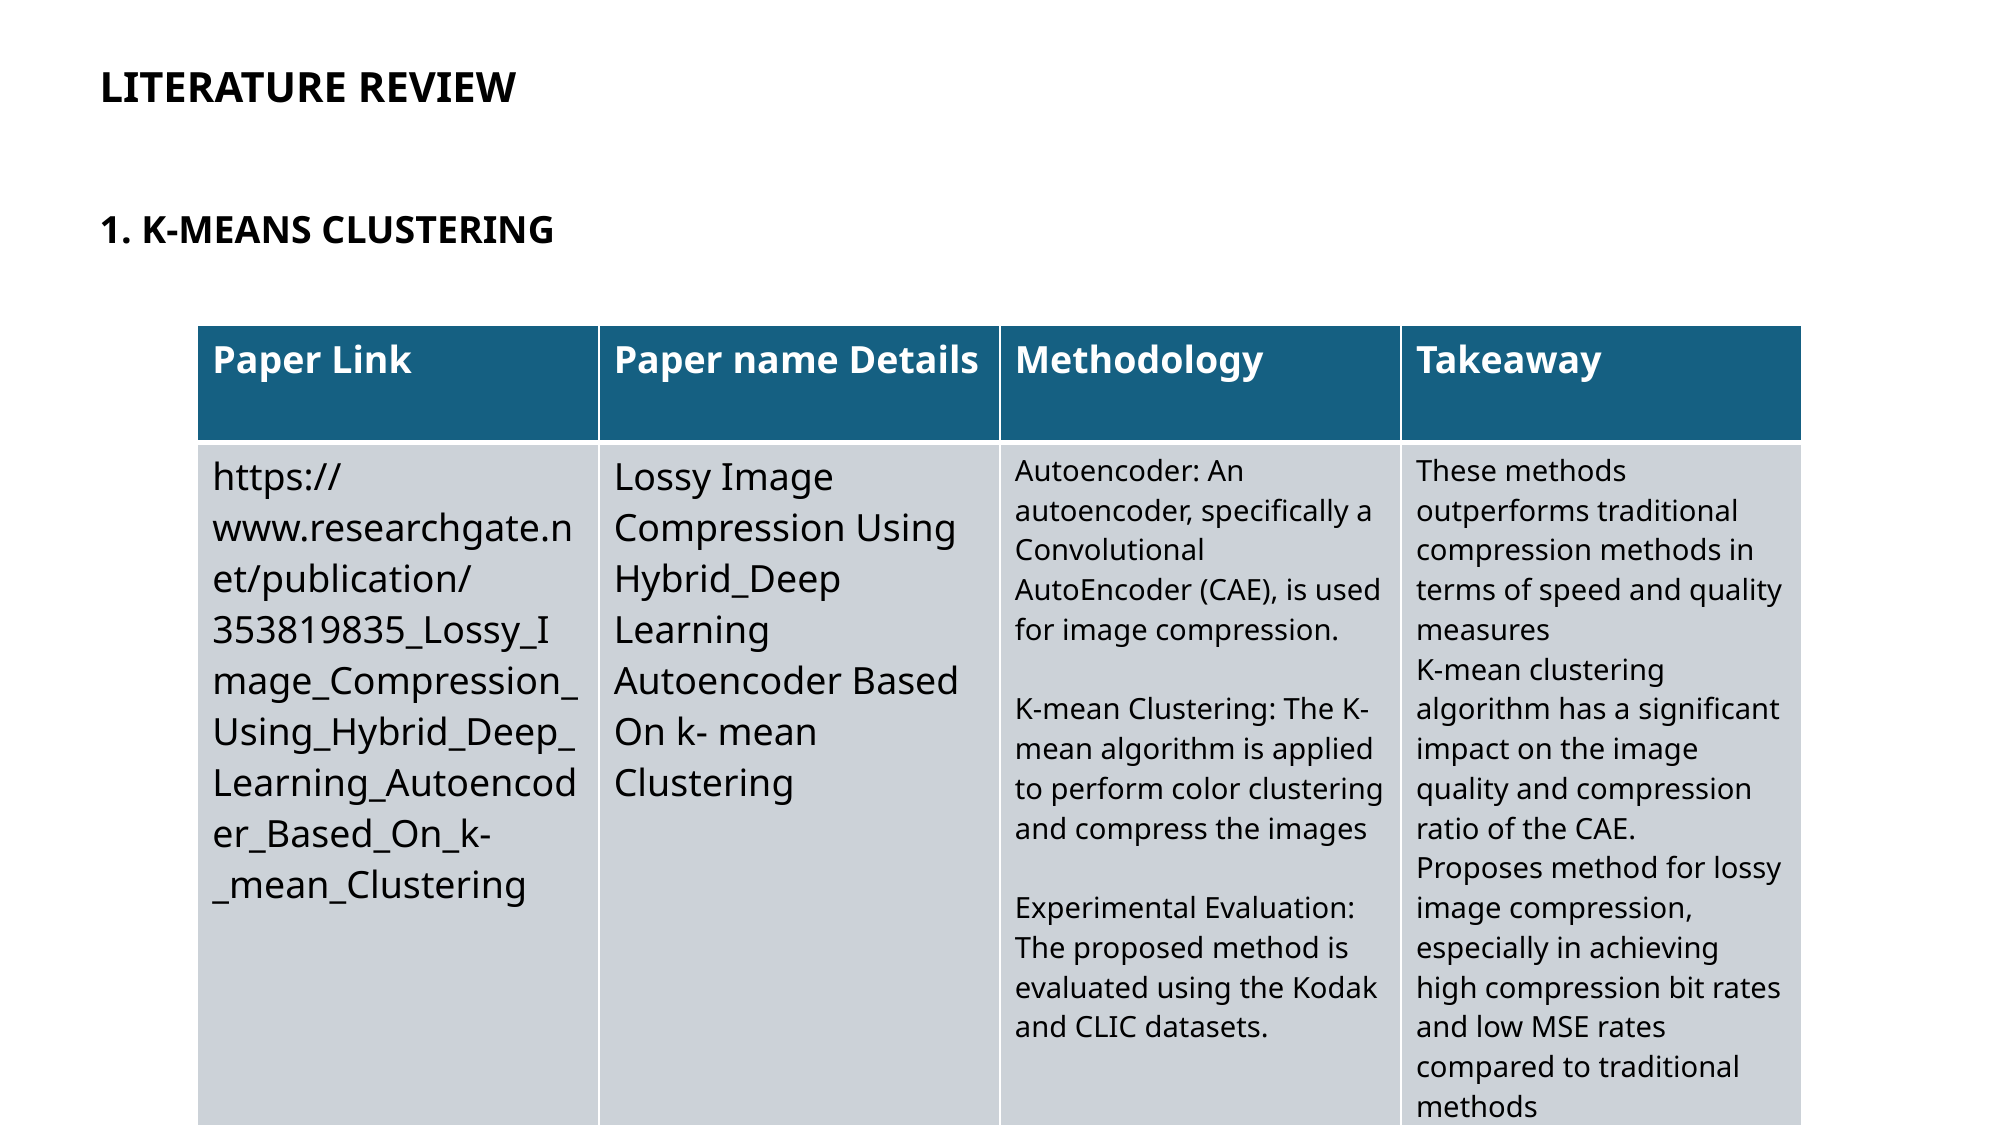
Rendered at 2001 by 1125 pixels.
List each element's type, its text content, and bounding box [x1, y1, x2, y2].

table_header Paper Link [198, 326, 598, 440]
table_cell Autoencoder: An autoencoder, specifically a Convolutional AutoEncoder (CAE), is used for image compression. K-mean Clustering: The K-mean algorithm is applied to perform color clustering and compress the images Experimental Evaluation: The proposed method is evaluated using the Kodak and CLIC datasets. [1001, 445, 1400, 1125]
table_header Methodology [1001, 326, 1400, 440]
table_cell https://www.researchgate.net/publication/353819835_Lossy_Image_Compression_Using_Hybrid_Deep_Learning_Autoencoder_Based_On_k-_mean_Clustering [198, 445, 598, 1125]
table_cell Lossy Image Compression Using Hybrid_Deep Learning Autoencoder Based On k- mean Clustering [600, 445, 999, 1125]
table_cell These methods outperforms traditional compression methods in terms of speed and quality measures K-mean clustering algorithm has a significant impact on the image quality and compression ratio of the CAE. Proposes method for lossy image compression, especially in achieving high compression bit rates and low MSE rates compared to traditional methods [1402, 445, 1801, 1125]
table_header Paper name Details [600, 326, 999, 440]
text_box LITERATURE REVIEW 1. K-MEANS CLUSTERING [84, 53, 637, 259]
table_header Takeaway [1402, 326, 1801, 440]
